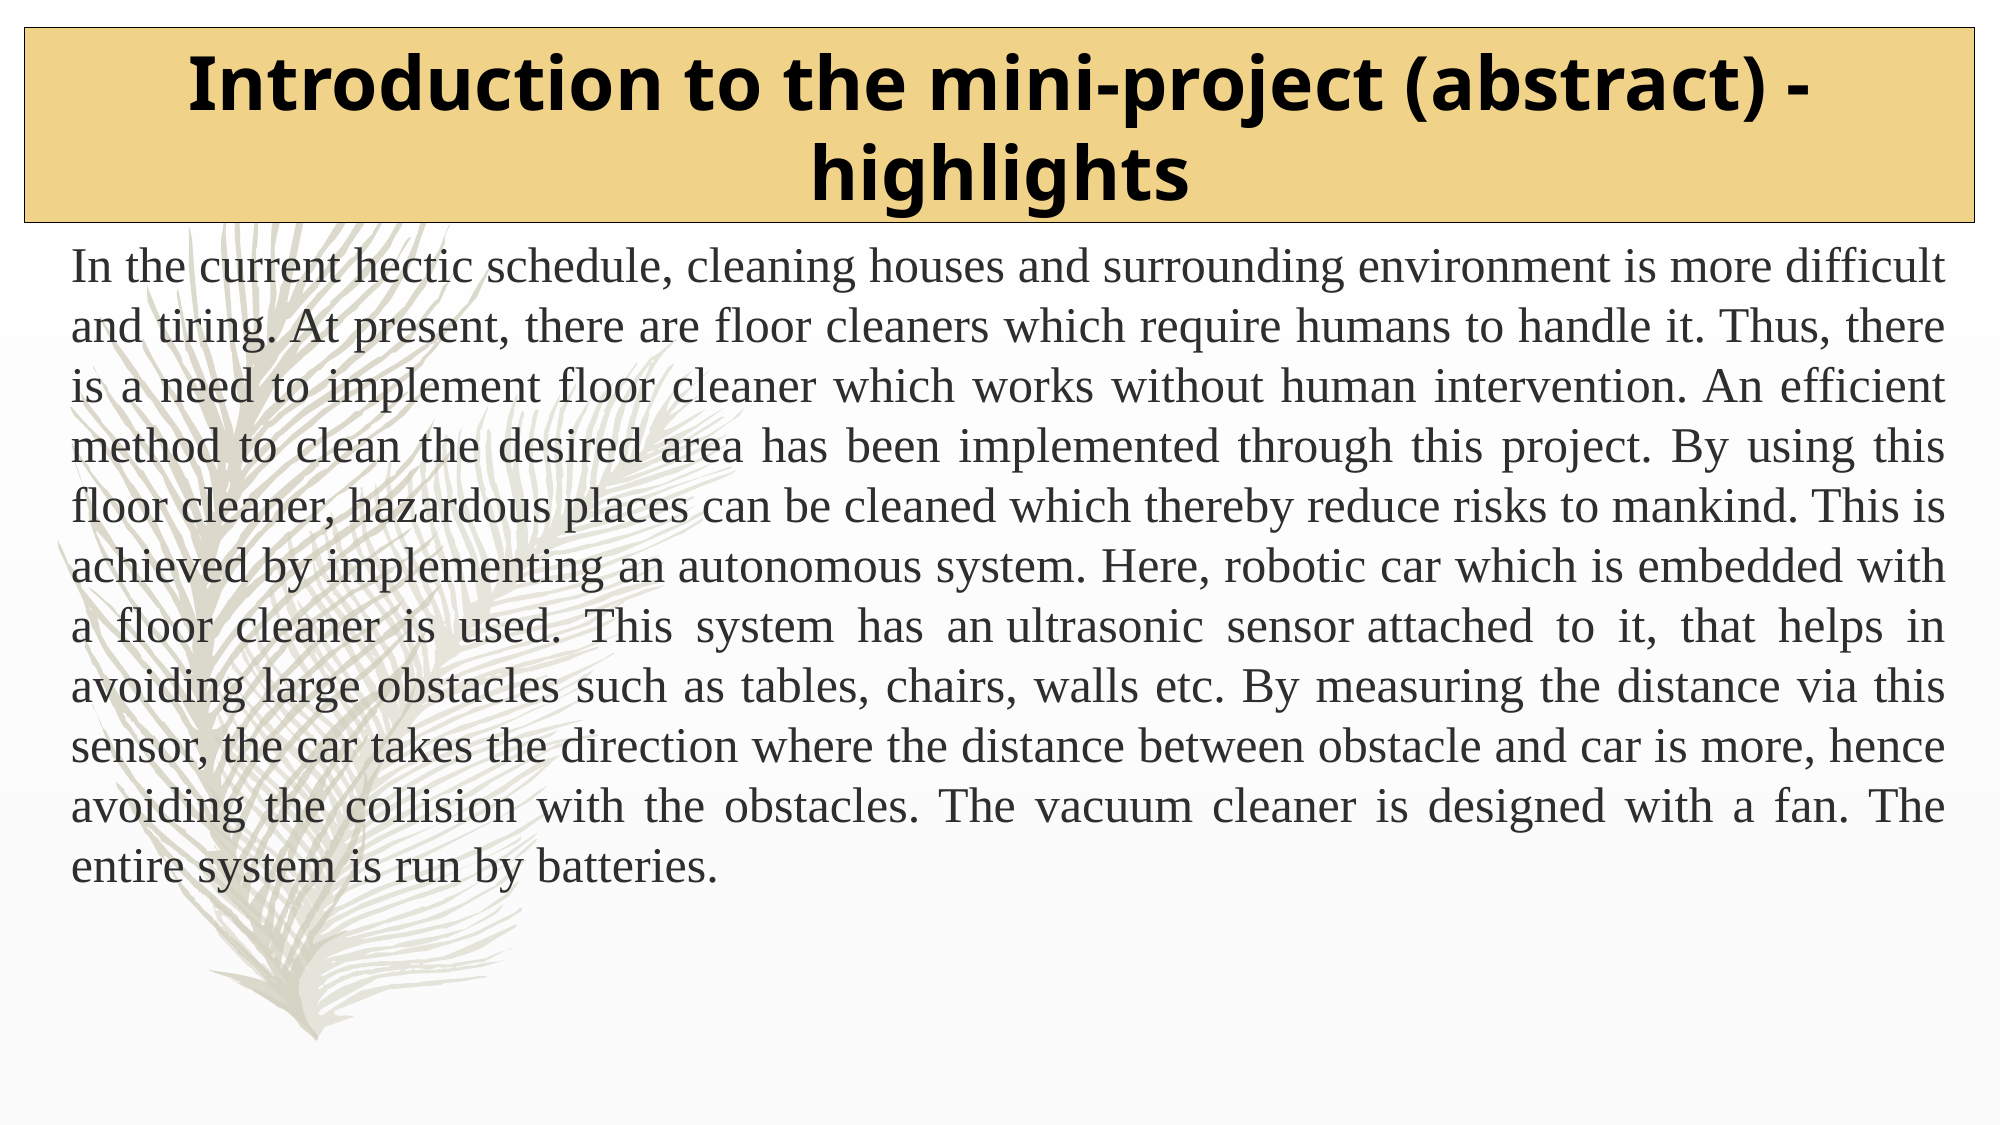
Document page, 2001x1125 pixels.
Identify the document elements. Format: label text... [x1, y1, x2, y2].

text_box In the current hectic schedule, cleaning houses and surrounding environment is more difficult and tiring. At present, there are floor cleaners which require humans to handle it. Thus, there is a need to implement floor cleaner which works without human intervention. An efficient method to clean the desired area has been implemented through this project. By using this floor cleaner, hazardous places can be cleaned which thereby reduce risks to mankind. This is achieved by implementing an autonomous system. Here, robotic car which is embedded with a floor cleaner is used. This system has an ultrasonic sensor attached to it, that helps in avoiding large obstacles such as tables, chairs, walls etc. By measuring the distance via this sensor, the car takes the direction where the distance between obstacle and car is more, hence avoiding the collision with the obstacles. The vacuum cleaner is designed with a fan. The entire system is run by batteries. [0, 224, 1963, 900]
text_box Introduction to the mini-project (abstract) - highlights [24, 27, 1975, 223]
